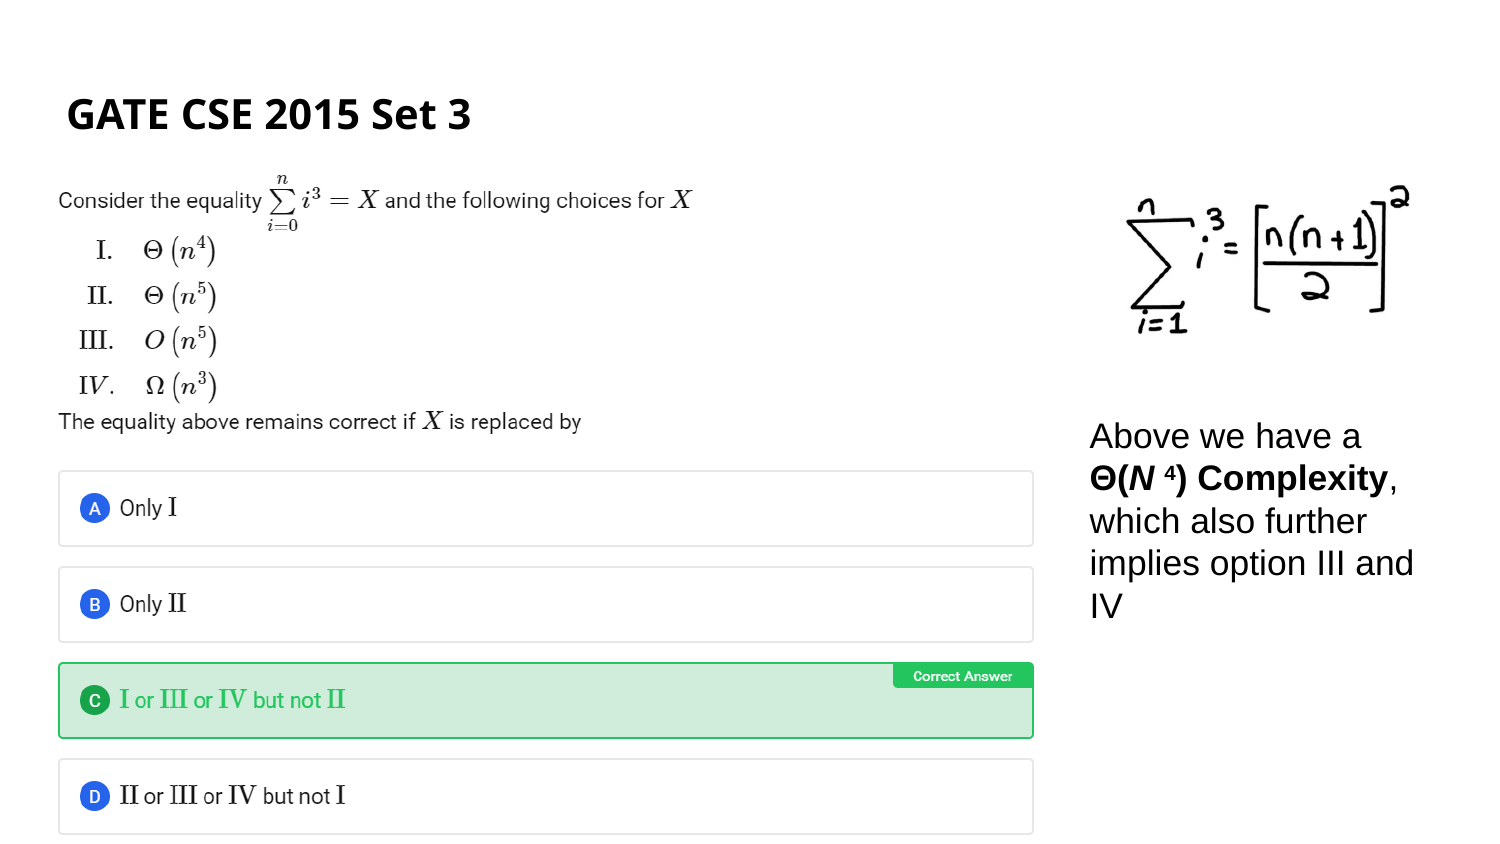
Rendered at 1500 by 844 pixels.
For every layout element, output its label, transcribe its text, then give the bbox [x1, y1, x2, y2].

title GATE CSE 2015 Set 3 [51, 72, 1449, 167]
picture [50, 166, 1041, 837]
text_box Above we have a Θ(N 4) Complexity, which also further implies option III and IV [1074, 397, 1449, 641]
picture [1097, 166, 1419, 349]
